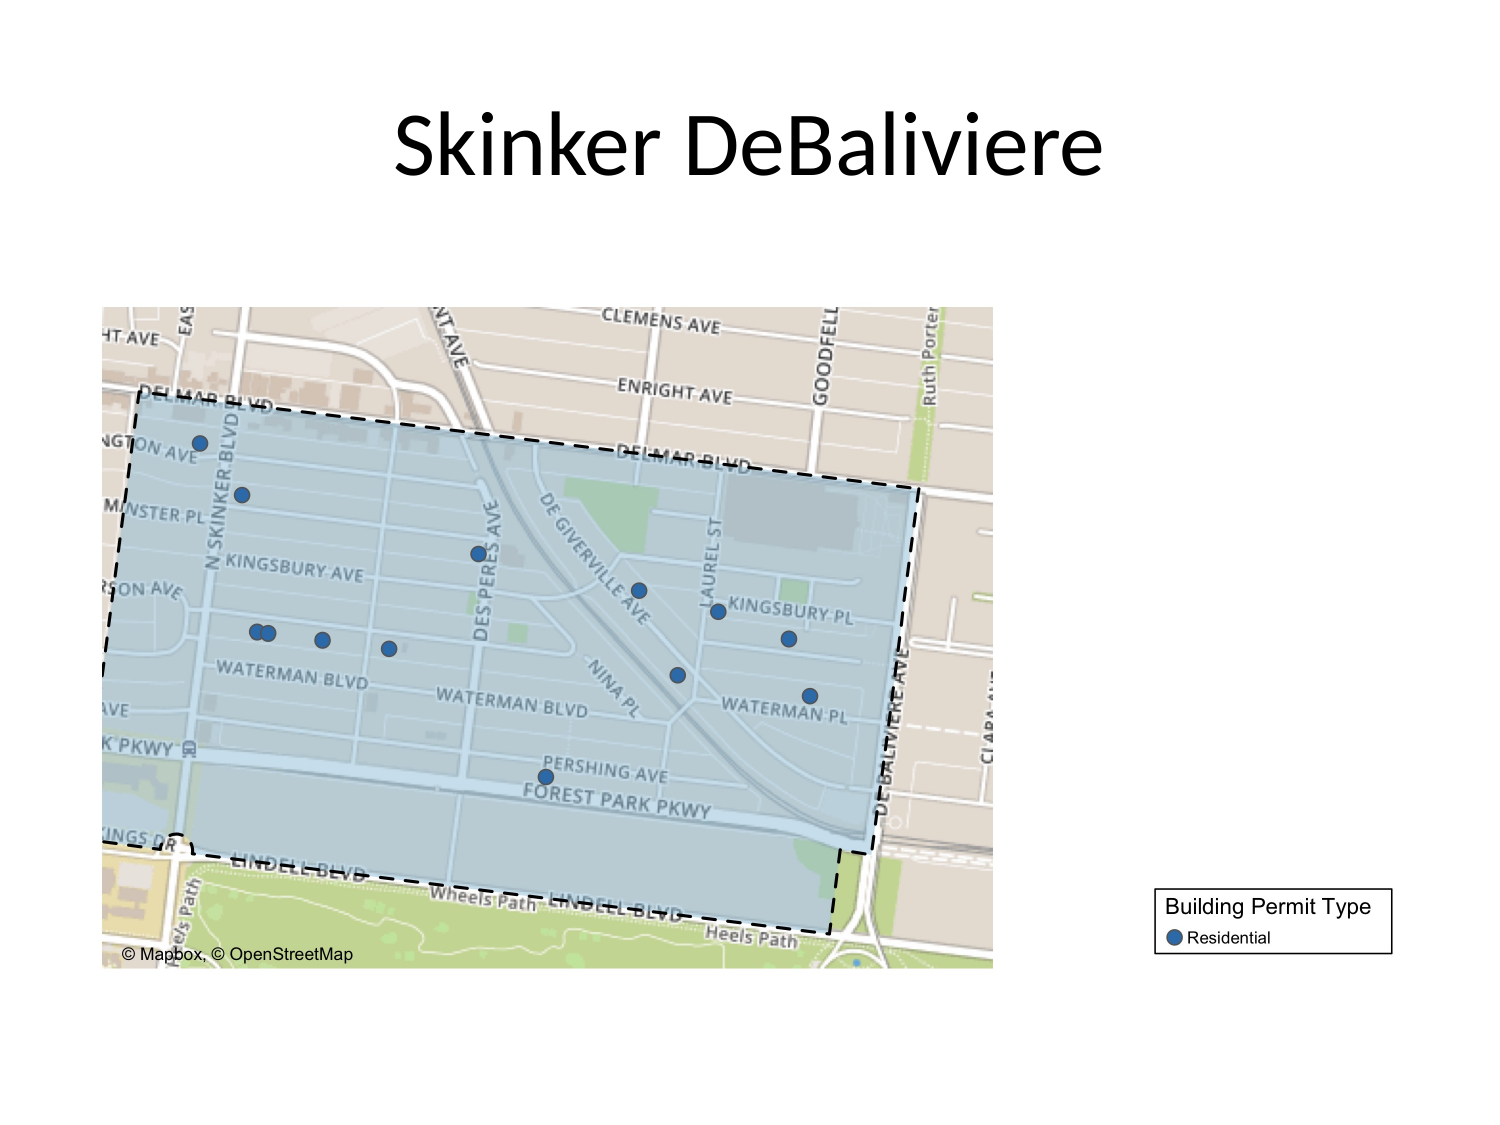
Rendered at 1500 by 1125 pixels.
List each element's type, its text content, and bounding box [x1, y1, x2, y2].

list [74, 262, 1426, 1013]
title Skinker DeBaliviere [75, 45, 1425, 233]
